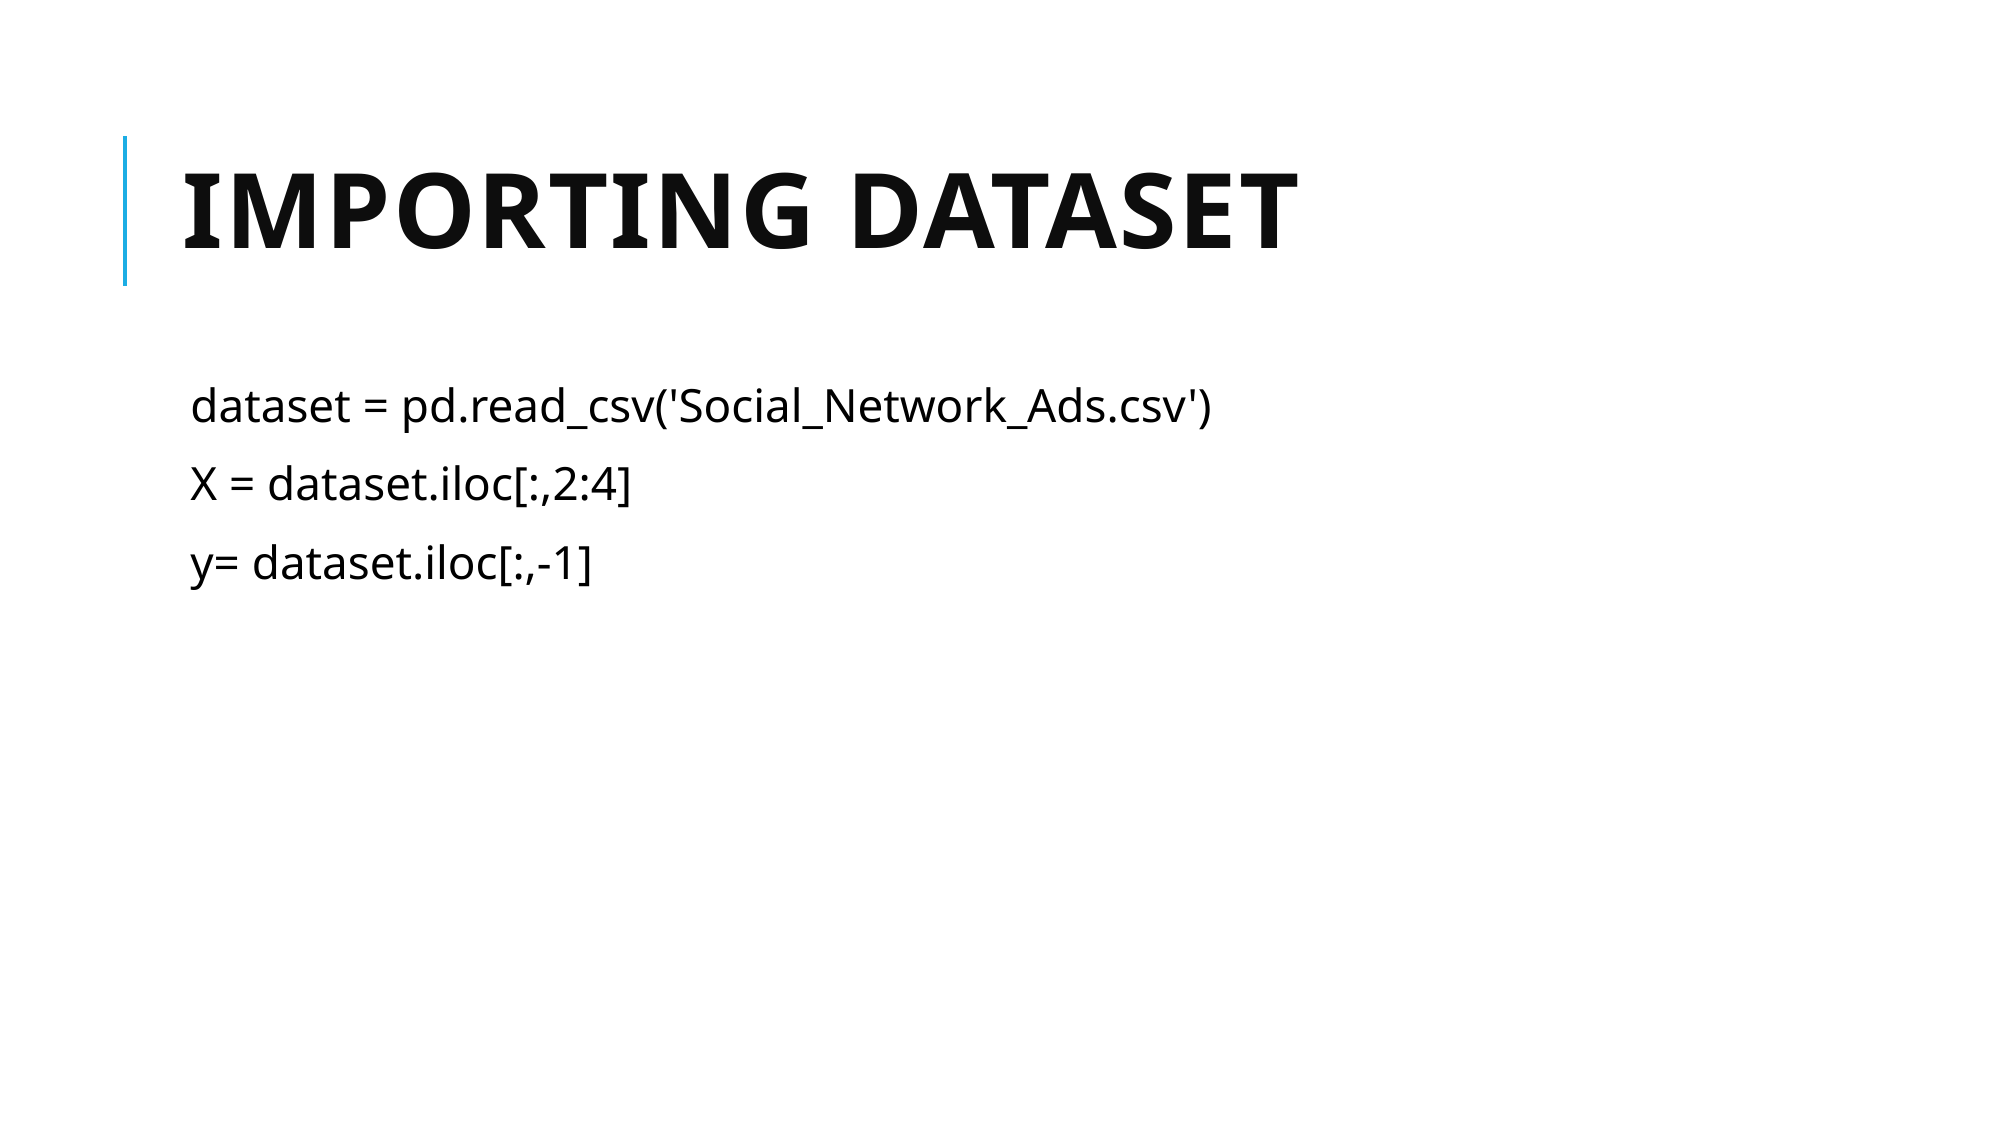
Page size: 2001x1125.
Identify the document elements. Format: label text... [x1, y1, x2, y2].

list dataset = pd.read_csv('Social_Network_Ads.csv') X = dataset.iloc[:,2:4] y= dataset.iloc[:,-1] [168, 375, 1763, 1035]
title Importing dataset [168, 96, 1763, 342]
